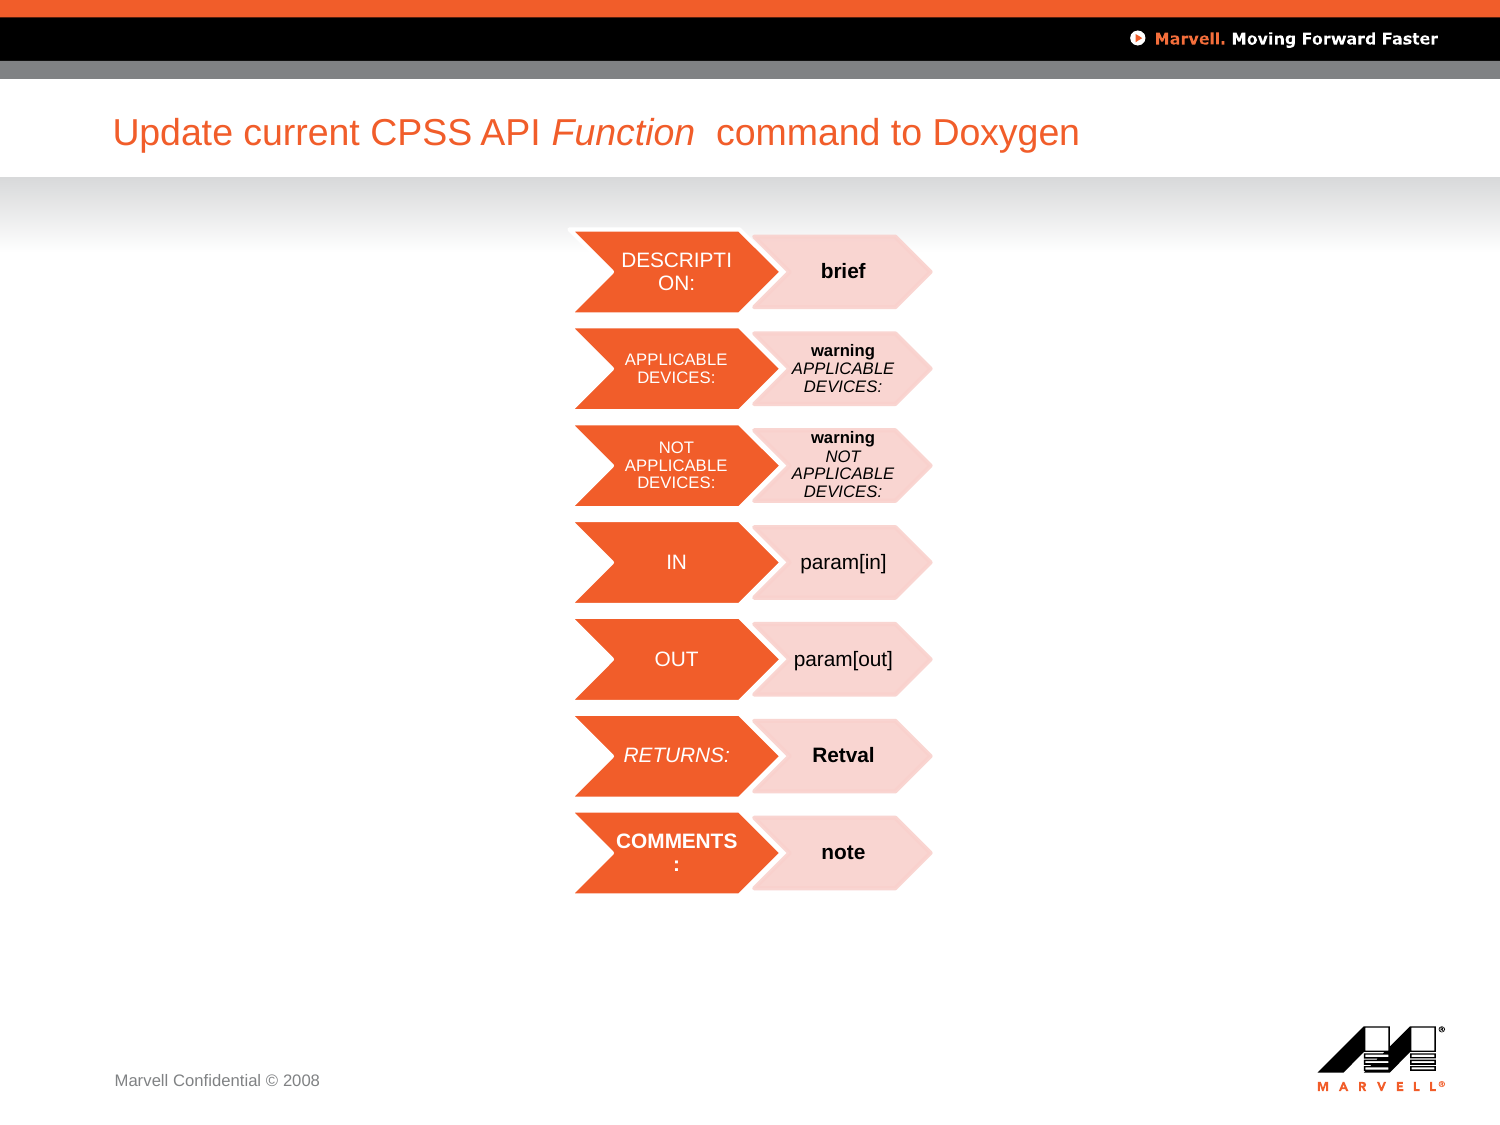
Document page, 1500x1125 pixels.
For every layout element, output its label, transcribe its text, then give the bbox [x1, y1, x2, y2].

title Update current CPSS API Function command to Doxygen [112, 95, 1425, 171]
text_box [249, 228, 1251, 897]
